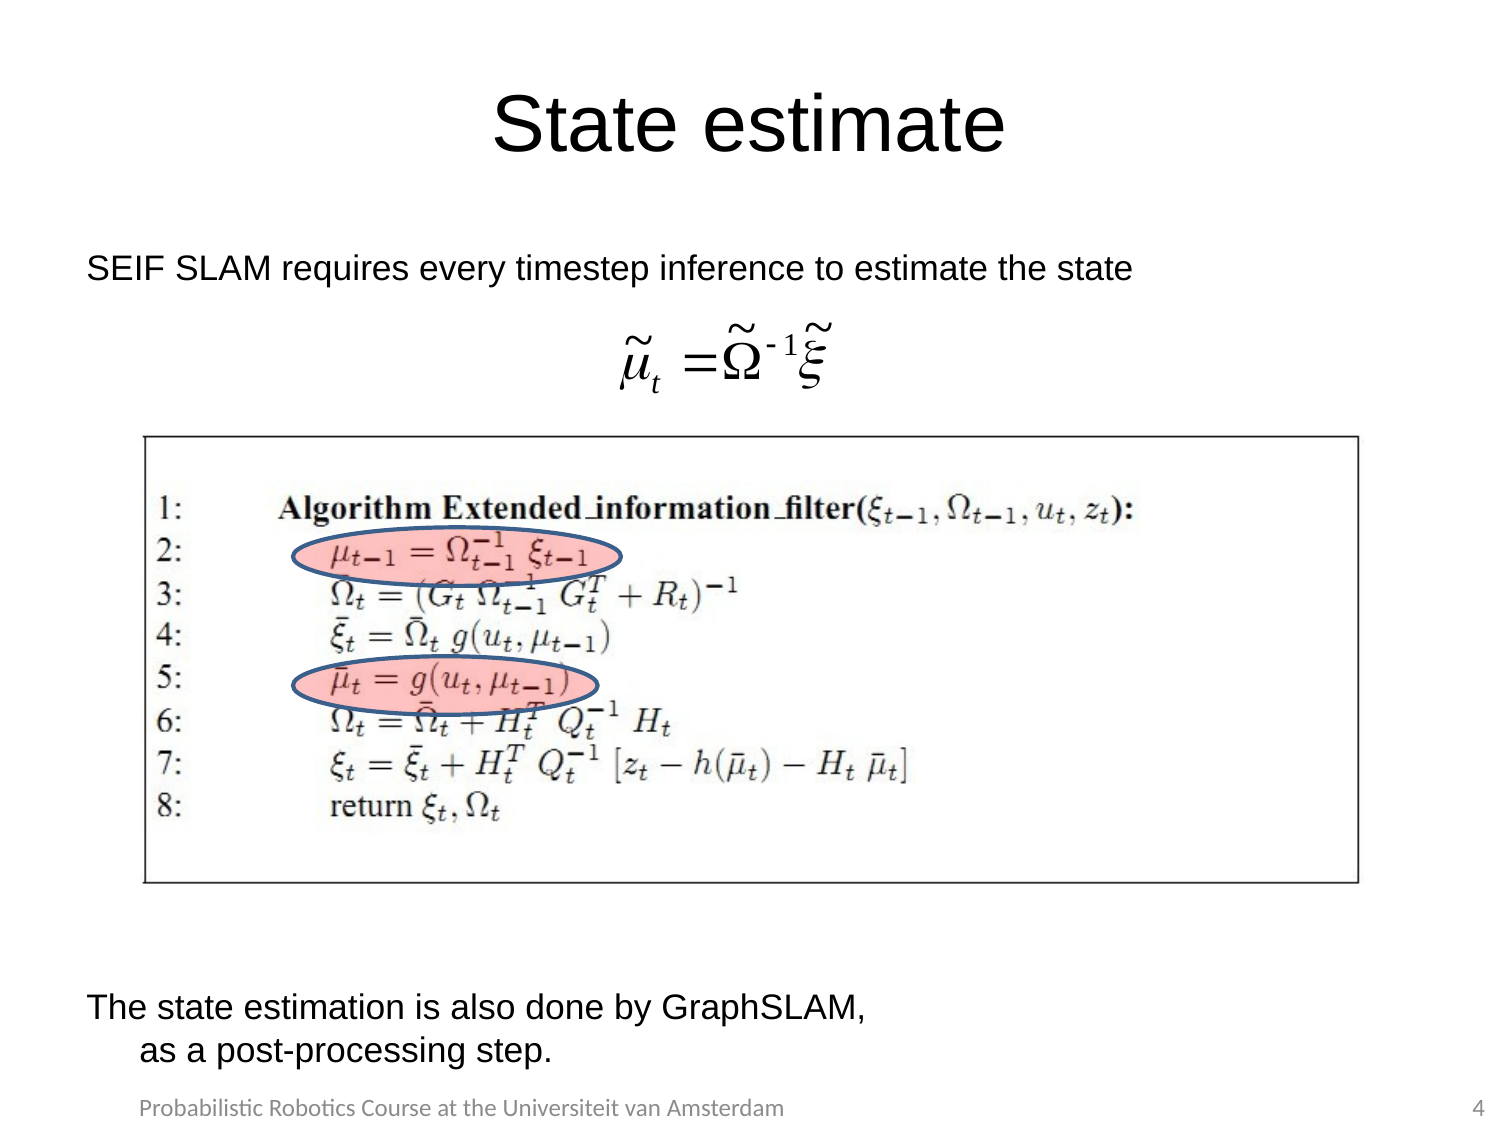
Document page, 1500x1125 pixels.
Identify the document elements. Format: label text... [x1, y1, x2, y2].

slide_number 4 [1187, 1087, 1500, 1125]
list SEIF SLAM requires every timestep inference to estimate the state The state estimation is also done by GraphSLAM, as a post-processing step. [71, 237, 1445, 1077]
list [609, 316, 845, 407]
footer Probabilistic Robotics Course at the Universiteit van Amsterdam [0, 1087, 925, 1125]
title State estimate [112, 62, 1388, 175]
picture [140, 433, 1365, 887]
